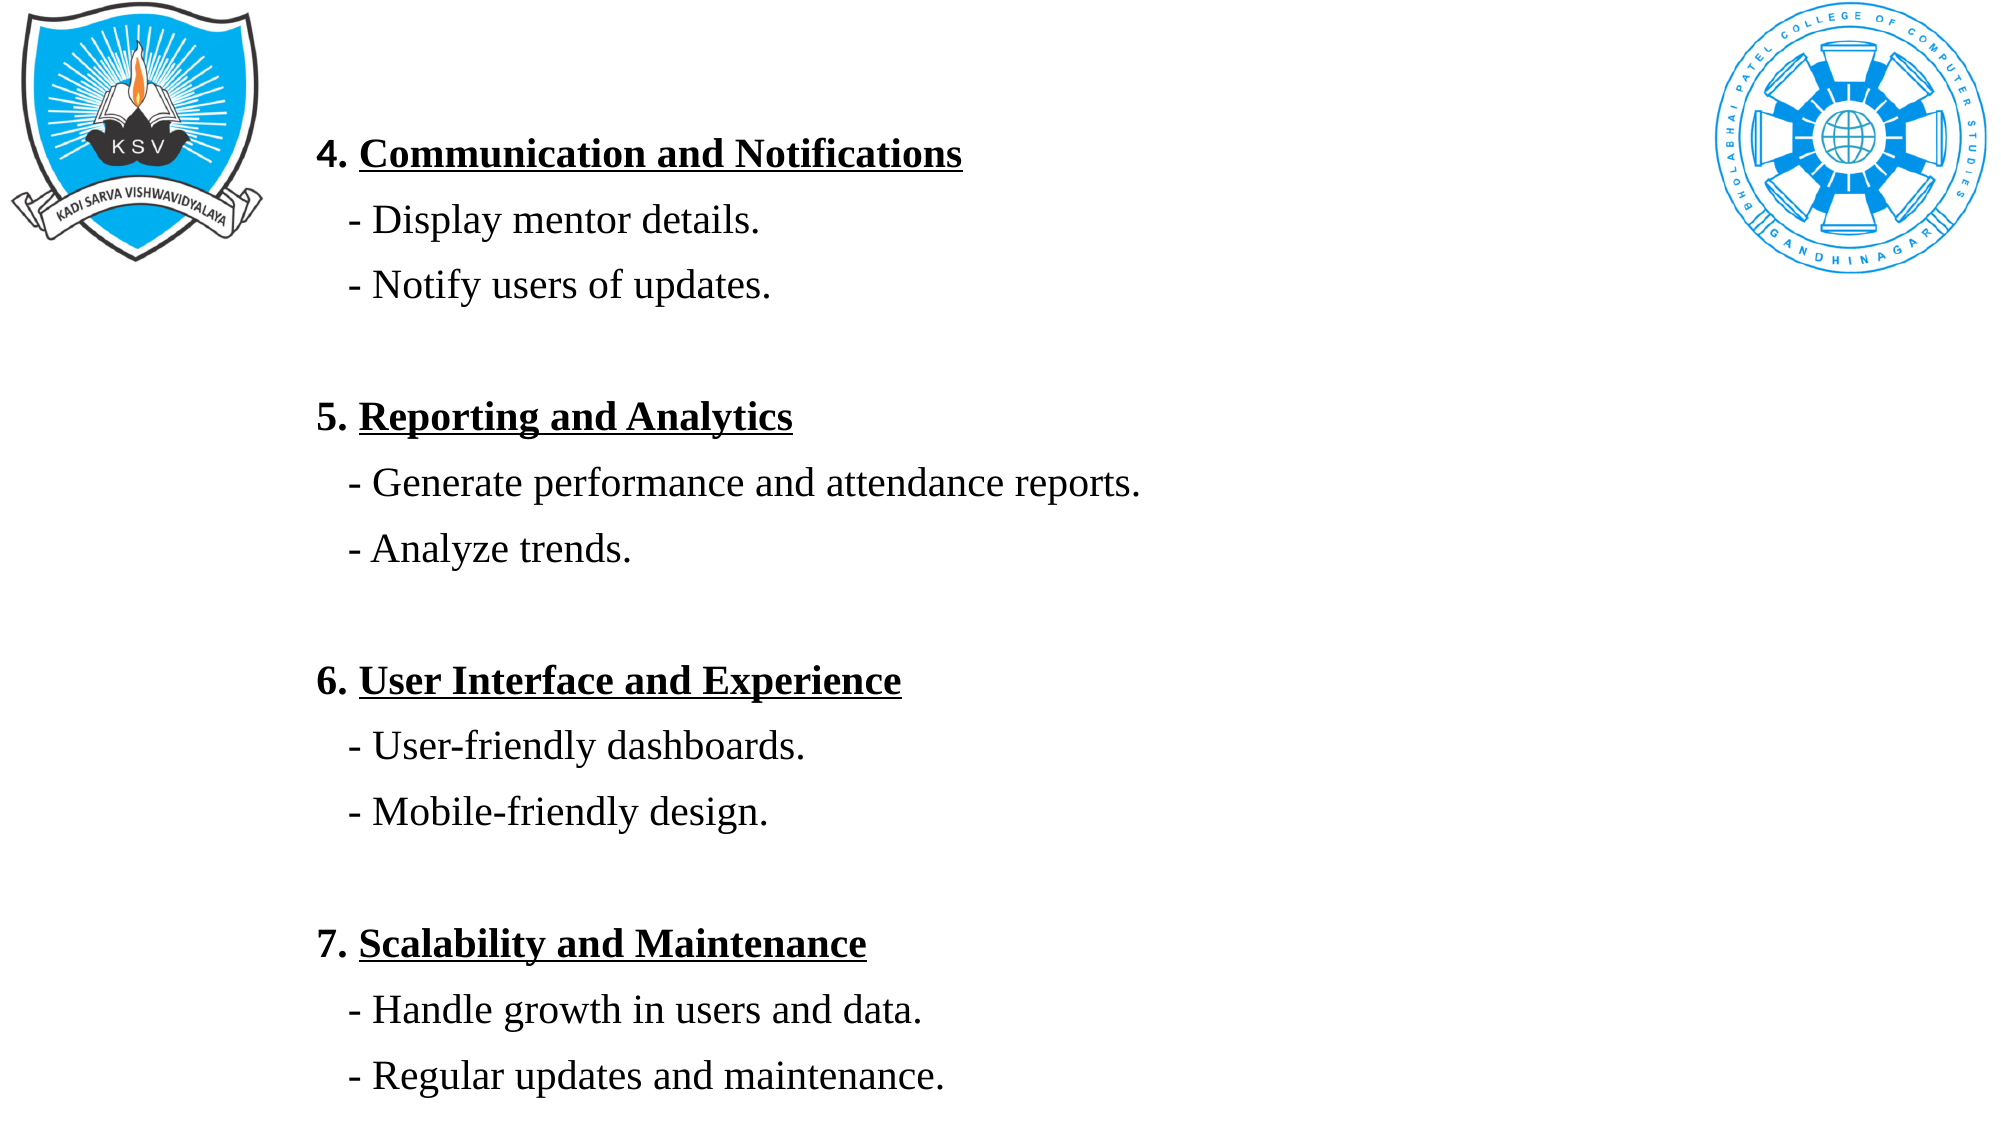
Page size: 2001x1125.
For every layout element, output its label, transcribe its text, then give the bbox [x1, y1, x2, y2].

picture [1714, 1, 1987, 274]
picture [0, 0, 273, 269]
list 4. Communication and Notifications - Display mentor details. - Notify users of updates. 5. Reporting and Analytics - Generate performance and attendance reports. - Analyze trends. 6. User Interface and Experience - User-friendly dashboards. - Mobile-friendly design. 7. Scalability and Maintenance - Handle growth in users and data. - Regular updates and maintenance. [301, 123, 2000, 1125]
